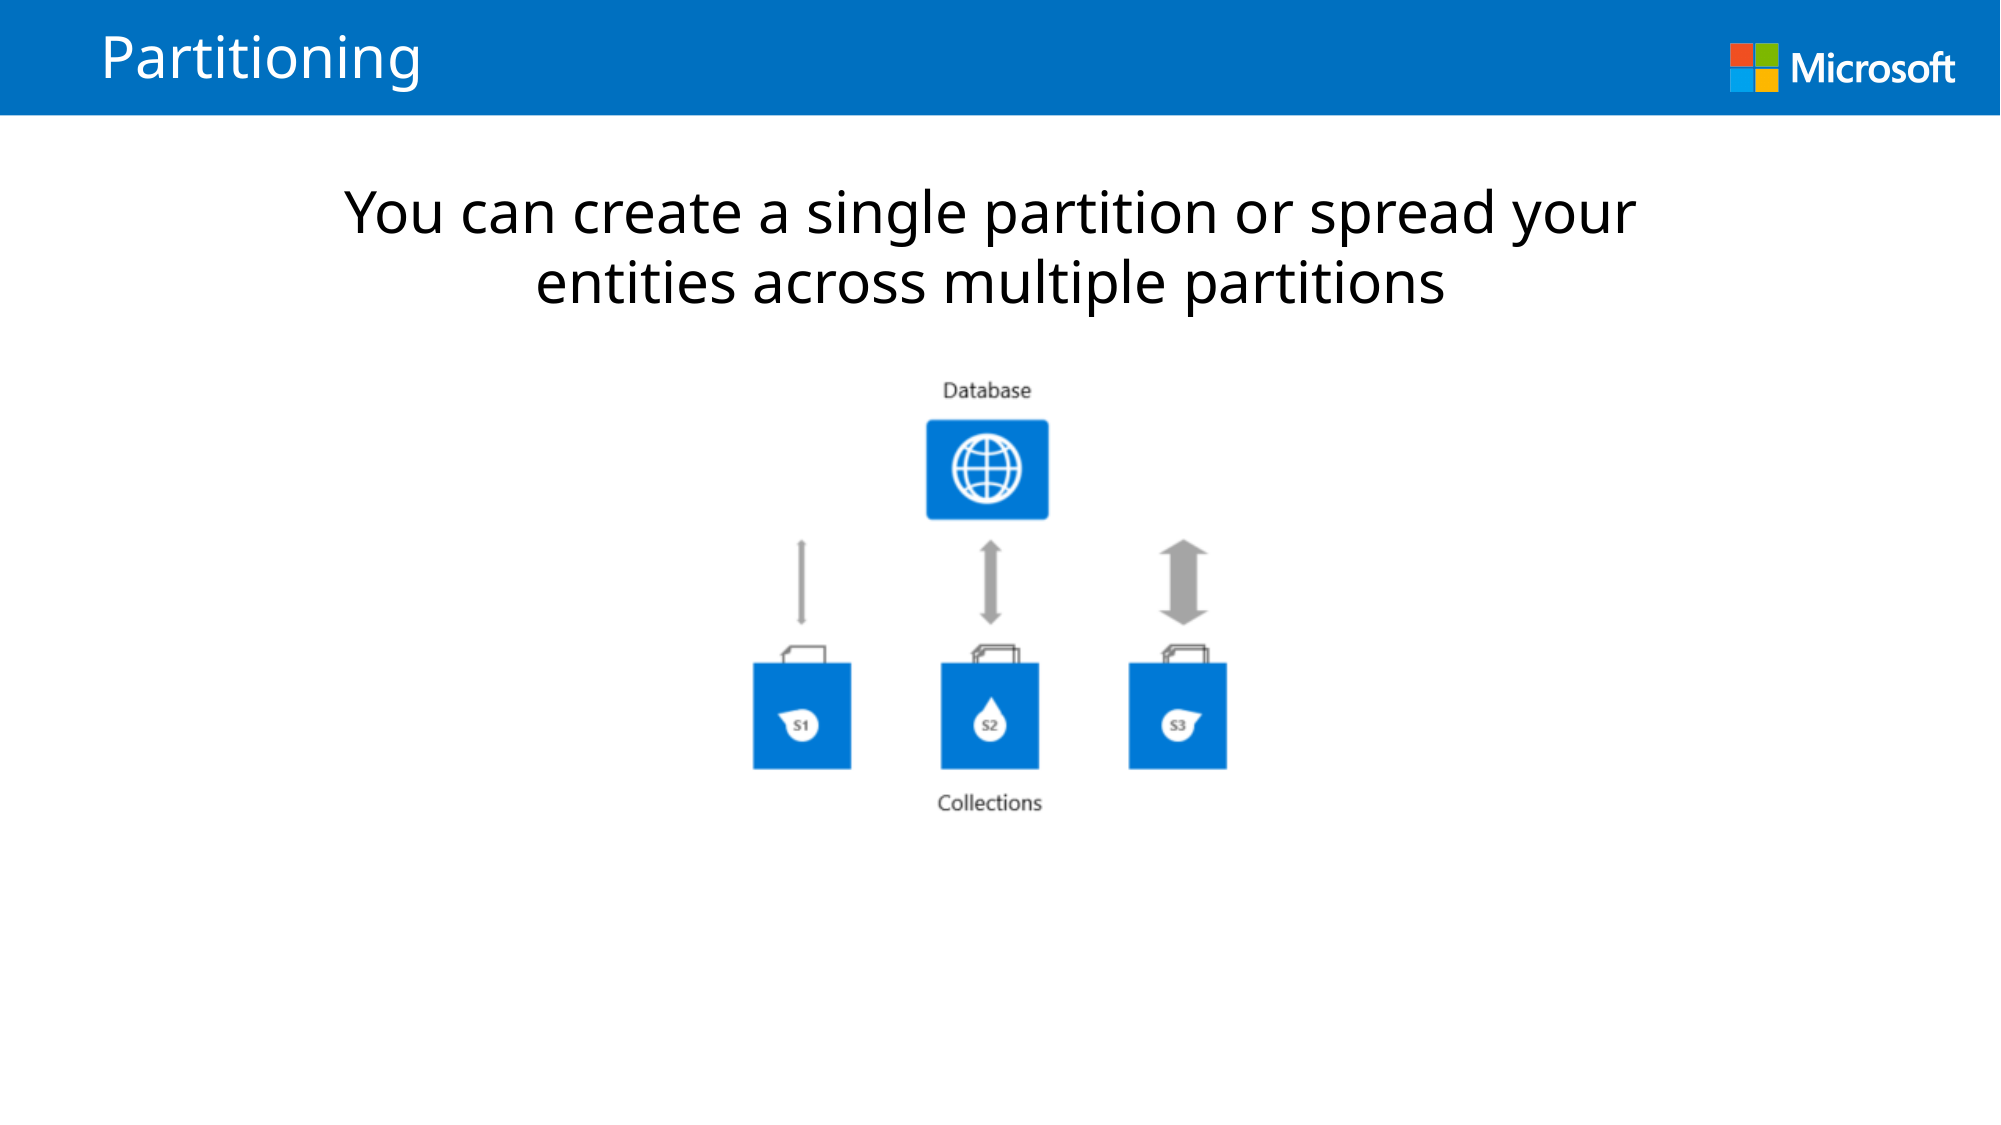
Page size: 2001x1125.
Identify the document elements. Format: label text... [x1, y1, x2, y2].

title Partitioning [100, 0, 1802, 122]
text_box You can create a single partition or spread your entities across multiple partitions [325, 167, 1658, 362]
picture [1802, 14, 1986, 121]
picture [717, 361, 1265, 831]
